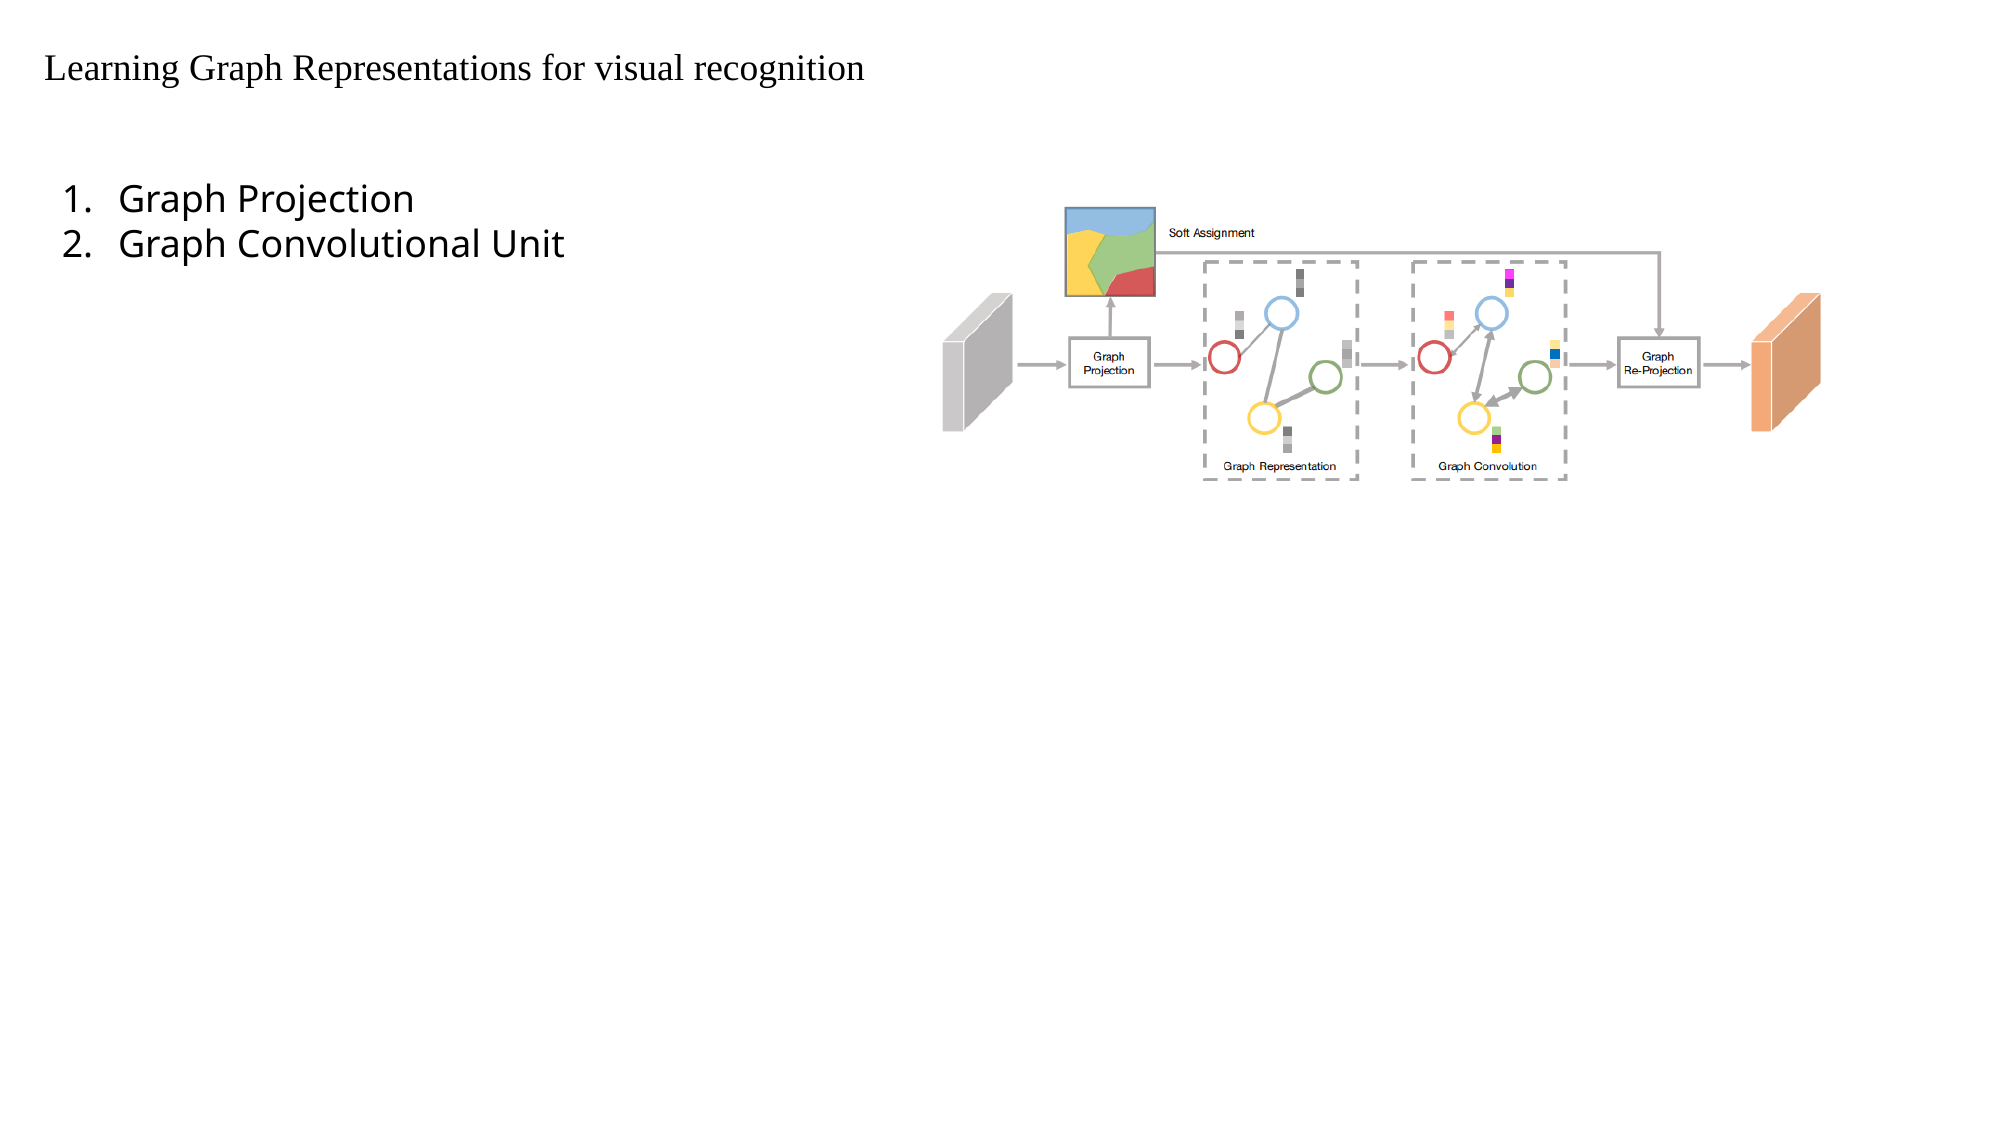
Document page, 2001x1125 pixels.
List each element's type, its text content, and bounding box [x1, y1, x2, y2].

text_box Graph Projection Graph Convolutional Unit [47, 167, 590, 273]
picture [901, 189, 1846, 492]
text_box Learning Graph Representations for visual recognition [29, 35, 974, 95]
